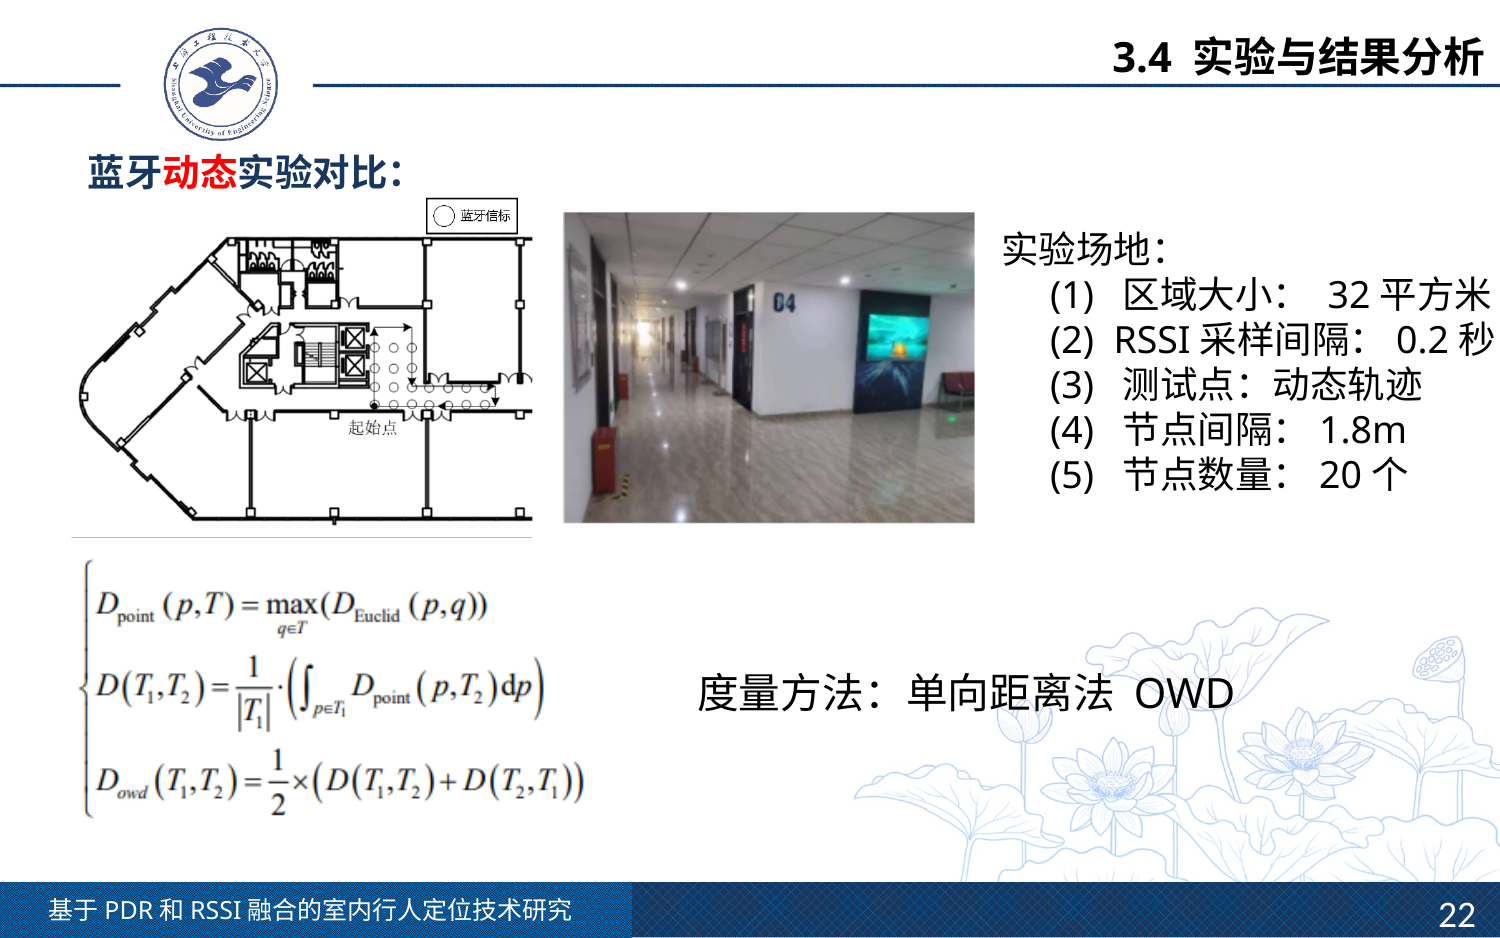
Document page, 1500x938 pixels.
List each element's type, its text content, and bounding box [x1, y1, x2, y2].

text_box 实验场地： (1) 区域大小： 32平方米 (2) RSSI采样间隔：0.2秒 (3) 测试点：动态轨迹 (4) 节点间隔：1.8m (5) 节点数量：20个 [986, 218, 1500, 548]
text_box 度量方法：单向距离法 OWD [682, 646, 1288, 724]
slide_number 22 [1423, 882, 1495, 933]
text_box 蓝牙动态实验对比： [72, 141, 828, 192]
picture [0, 0, 1500, 938]
text_box 3.4 实验与结果分析 [620, 23, 1500, 89]
